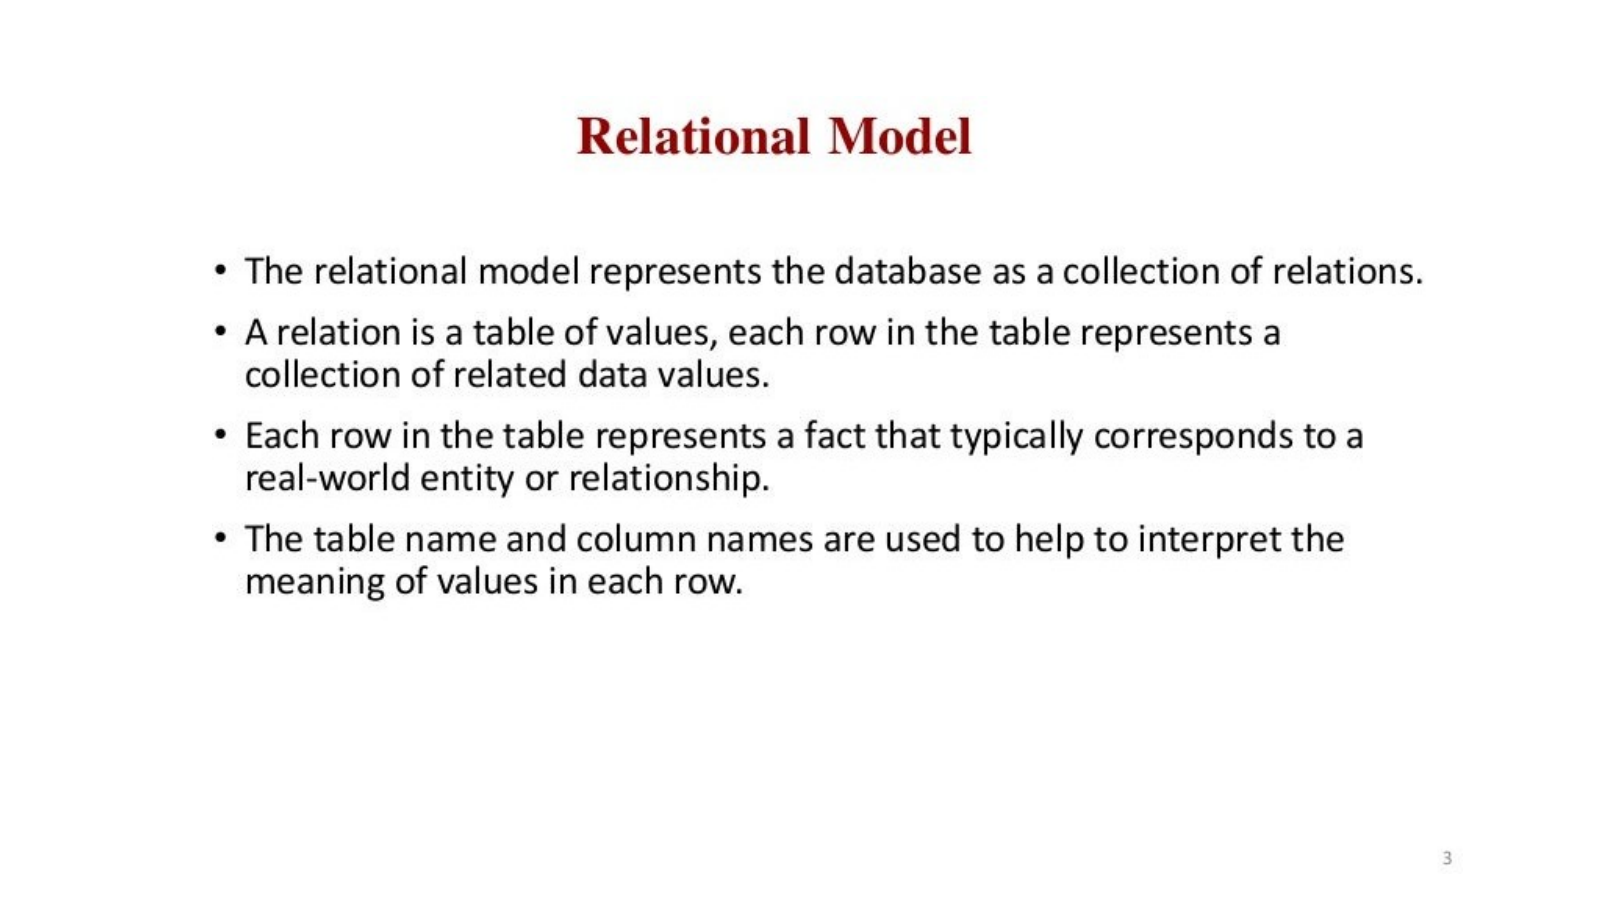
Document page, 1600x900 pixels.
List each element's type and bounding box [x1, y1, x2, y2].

picture [212, 96, 1463, 874]
